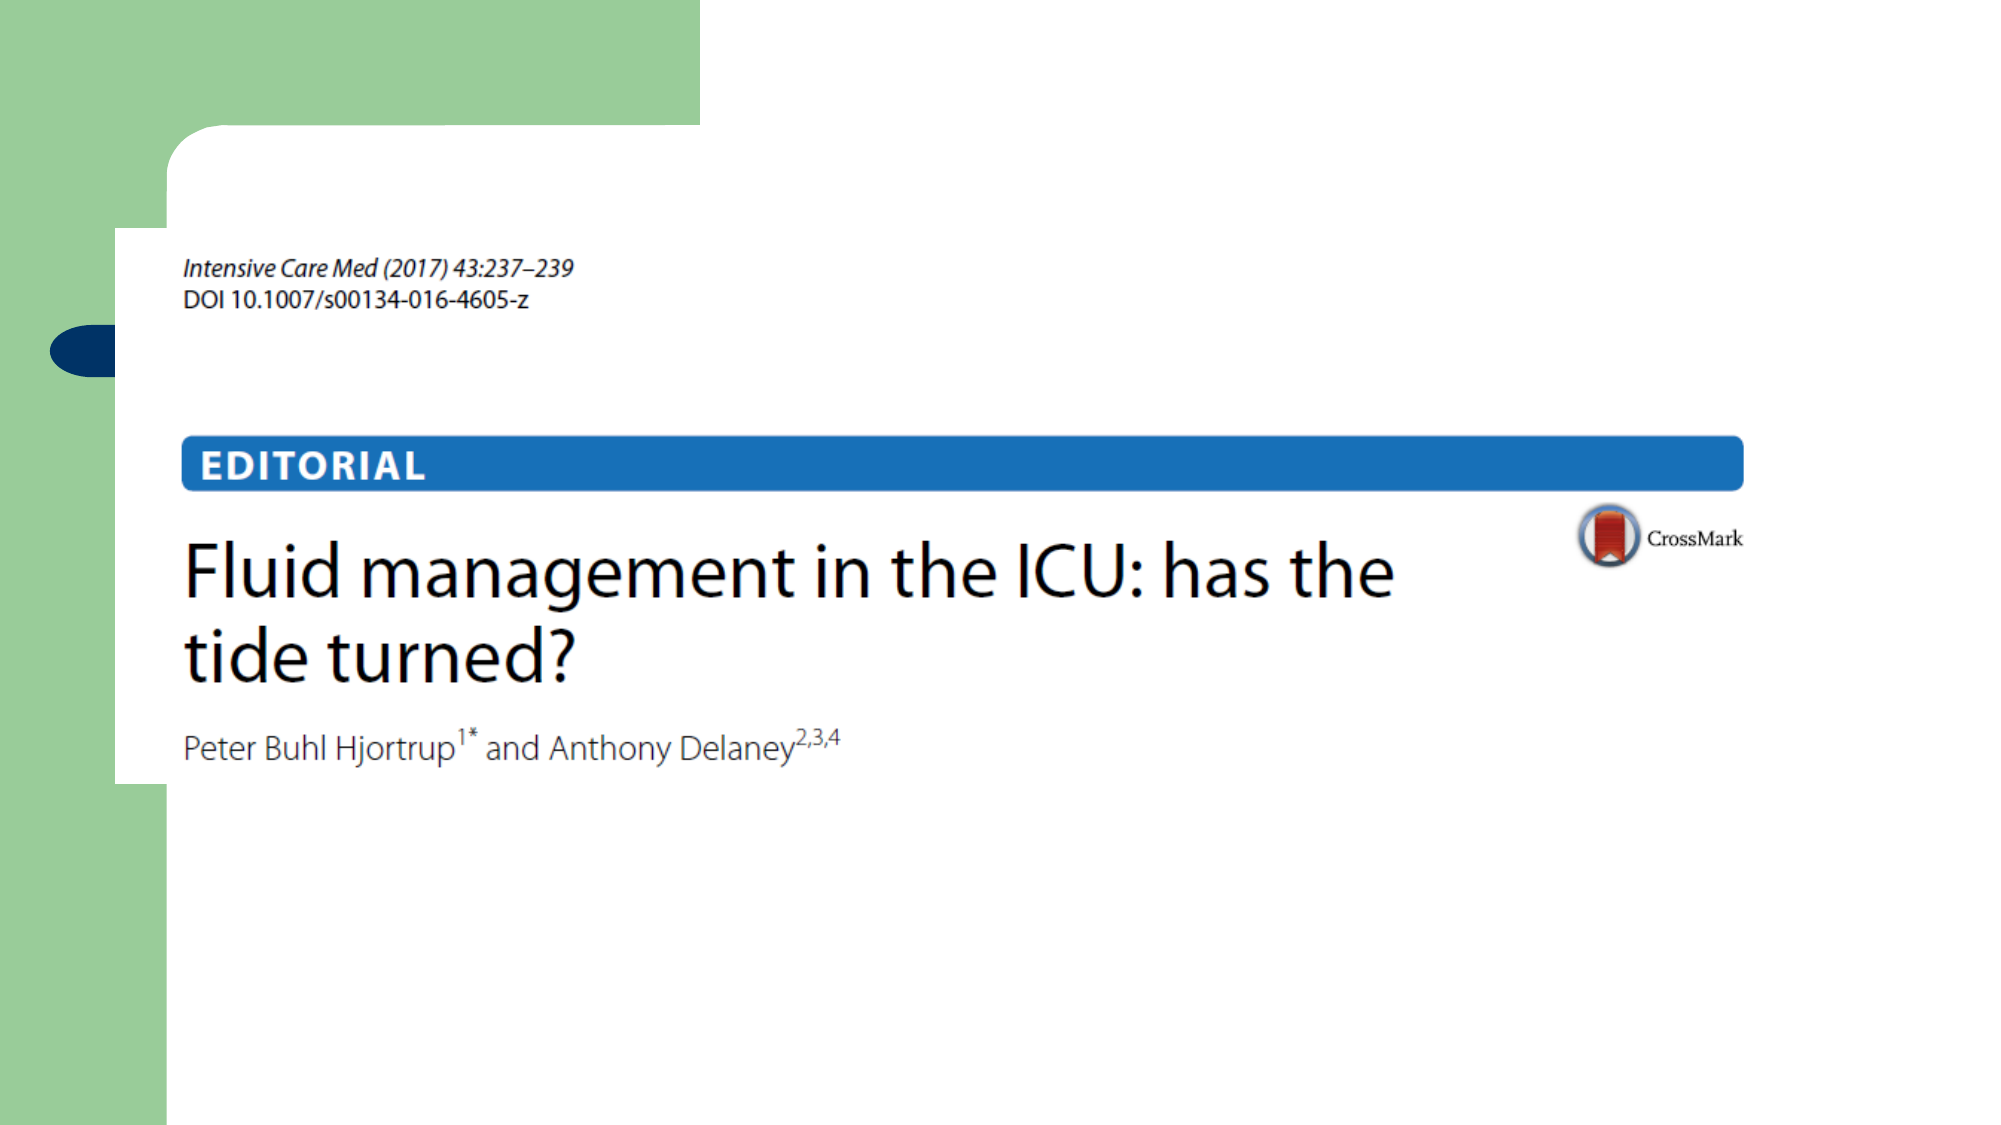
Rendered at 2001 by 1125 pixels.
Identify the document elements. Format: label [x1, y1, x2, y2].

list [115, 228, 1799, 784]
